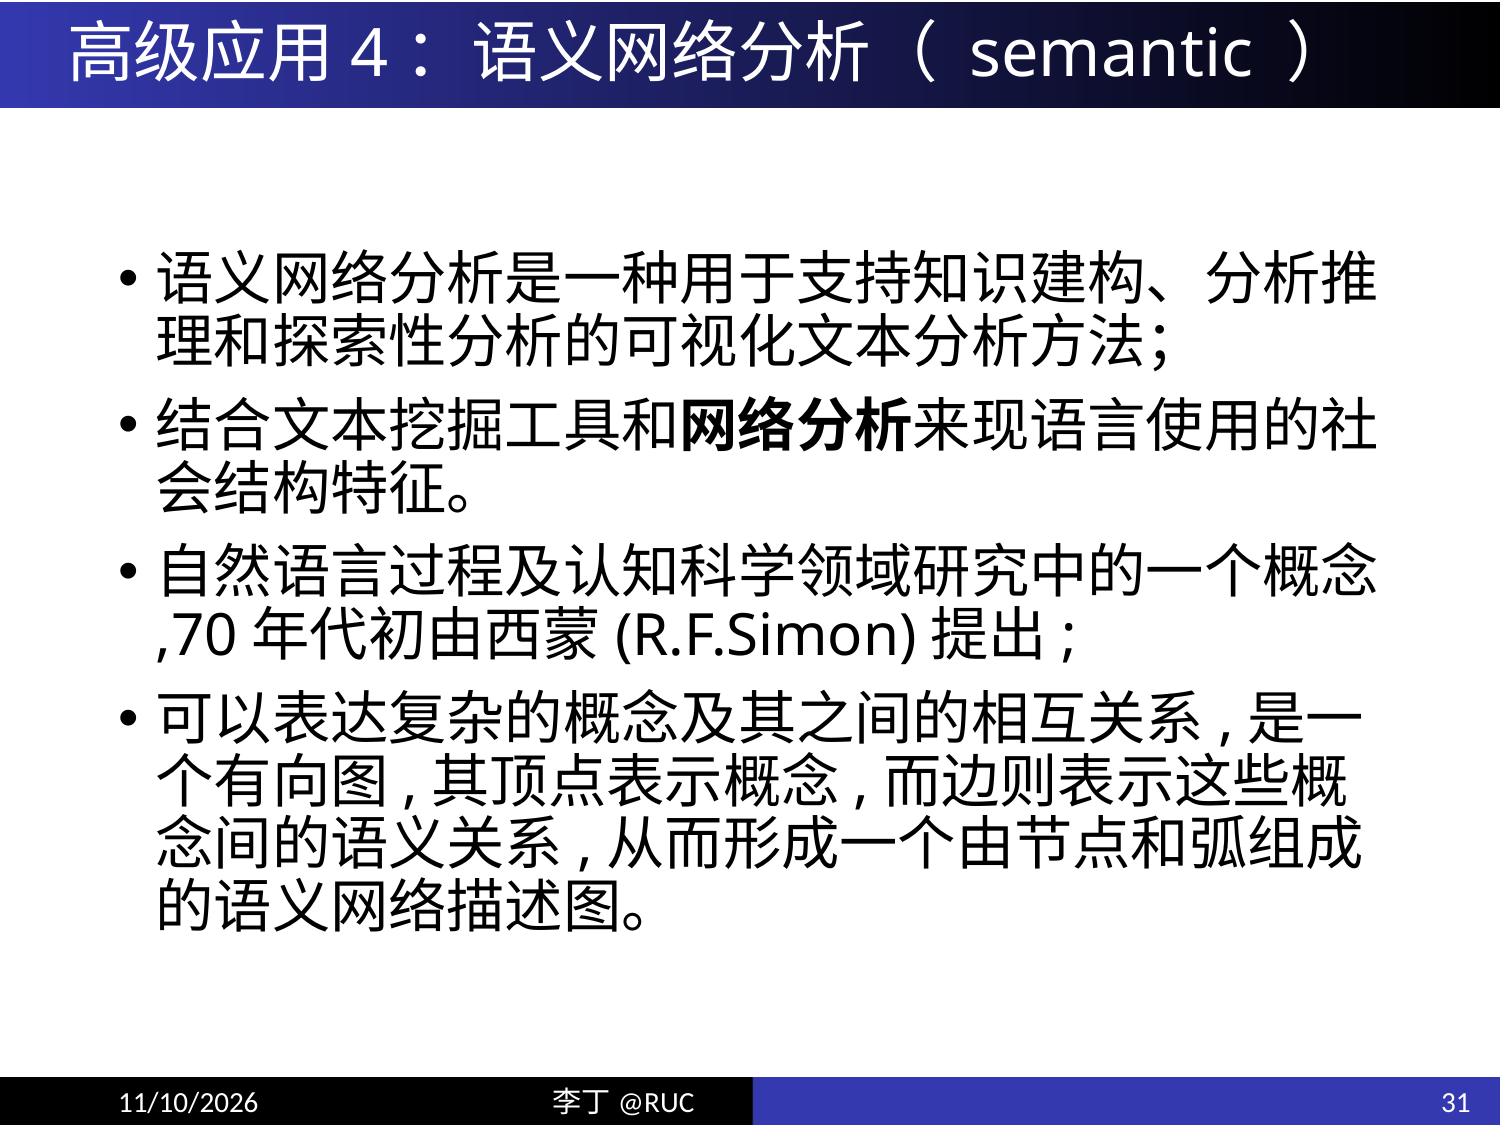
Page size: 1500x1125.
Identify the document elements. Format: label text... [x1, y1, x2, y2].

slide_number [103, 1088, 441, 1114]
list 语义网络分析是一种用于支持知识建构、分析推 理和探索性分析的可视化文本分析方法； 结合文本挖掘工具和网络分析来现语言使用的社会结构特征。 自然语言过程及认知科学领域研究中的一个概念 ,70年代初由西蒙(R.F.Simon)提出; 可以表达复杂的概念及其之间的相互关系,是一 个有向图,其顶点表示概念,而边则表示这些概 念间的语义关系,从而形成一个由节点和弧组成的语义网络描述图。 [103, 123, 1397, 1067]
slide_number 31 [1396, 1083, 1486, 1120]
title 高级应用4：语义网络分析（ semantic ） [52, 17, 1459, 93]
picture [0, 2, 1500, 108]
picture [0, 1077, 1500, 1125]
footer 李丁@RUC [496, 1088, 750, 1114]
